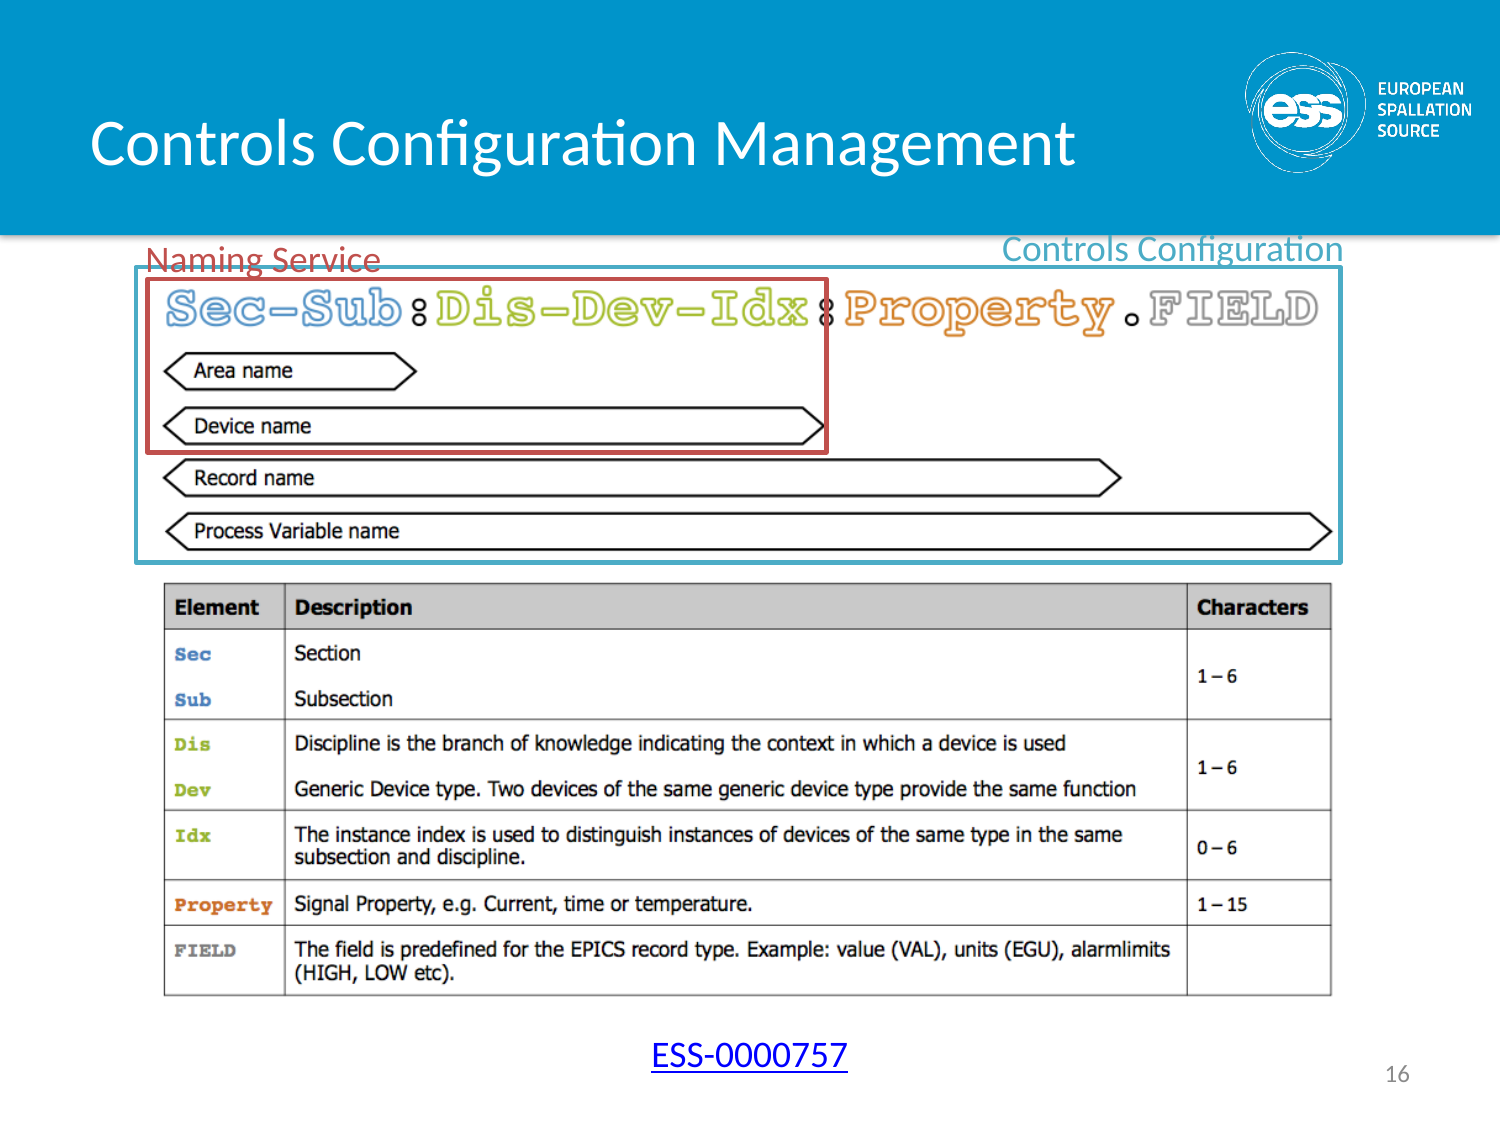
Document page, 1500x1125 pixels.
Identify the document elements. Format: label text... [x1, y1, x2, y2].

picture [1443, 86, 1450, 93]
picture [1264, 94, 1342, 127]
picture [1398, 109, 1406, 115]
picture [1379, 83, 1385, 94]
picture [1454, 83, 1458, 94]
text_box ESS-0000757 [636, 1023, 864, 1083]
picture [1418, 104, 1423, 115]
slide_number 16 [1074, 1042, 1425, 1103]
picture [1422, 125, 1428, 134]
picture [1400, 83, 1407, 94]
picture [1436, 104, 1444, 115]
picture [1432, 125, 1438, 136]
picture [1409, 104, 1415, 115]
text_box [135, 216, 1363, 563]
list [74, 262, 1426, 1006]
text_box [129, 227, 827, 453]
picture [1423, 83, 1430, 94]
title Controls Configuration Management [75, 45, 1247, 233]
picture [1389, 104, 1393, 115]
